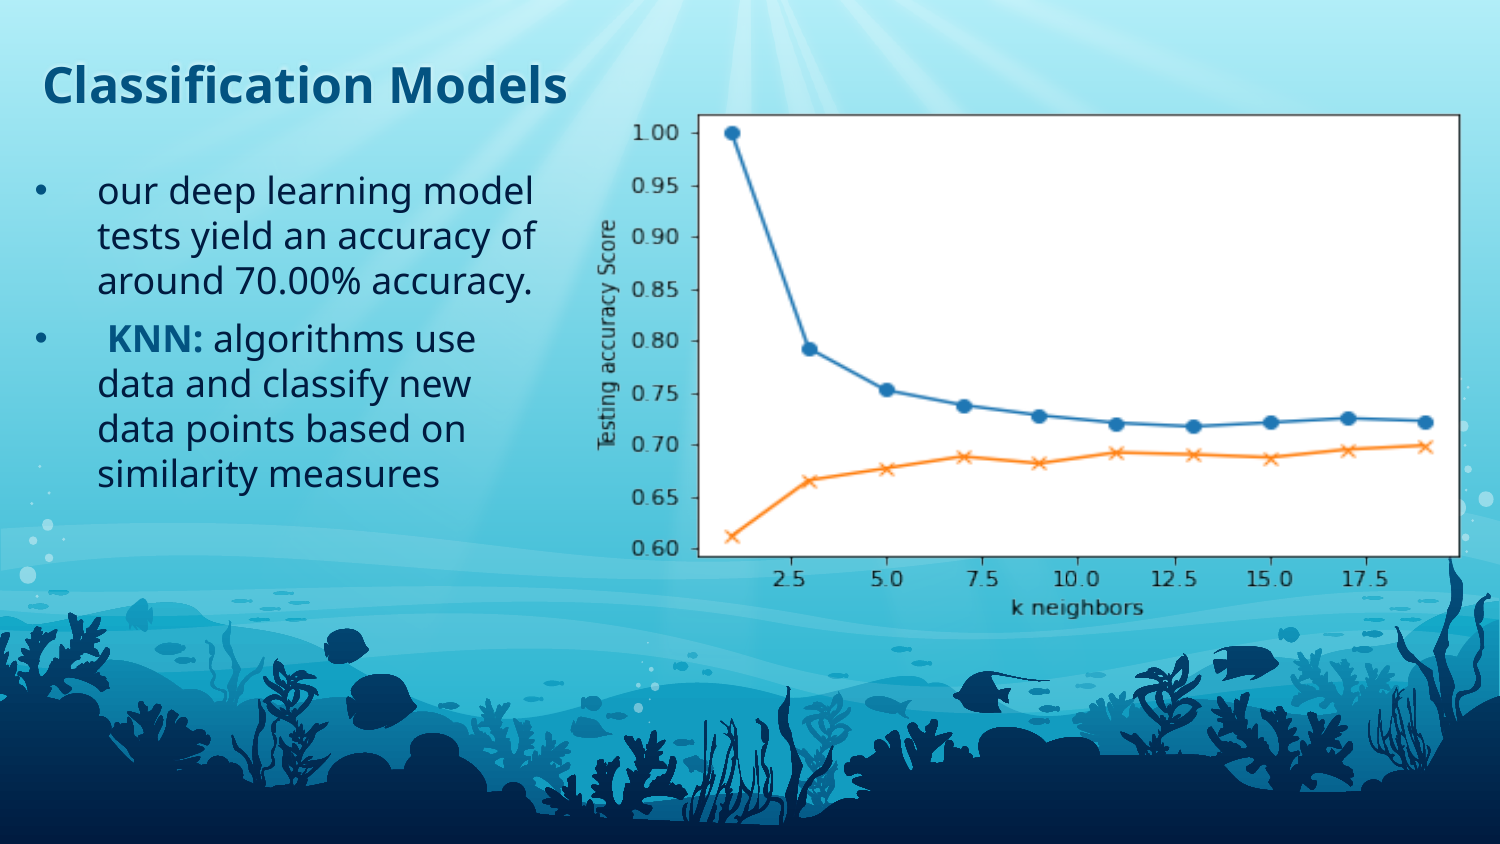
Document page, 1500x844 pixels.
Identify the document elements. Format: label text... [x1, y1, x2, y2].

list our deep learning model tests yield an accuracy of around 70.00% accuracy. KNN: algorithms use data and classify new data points based on similarity measures [22, 167, 559, 785]
title Classification Models [42, 43, 574, 115]
picture [575, 43, 1500, 630]
